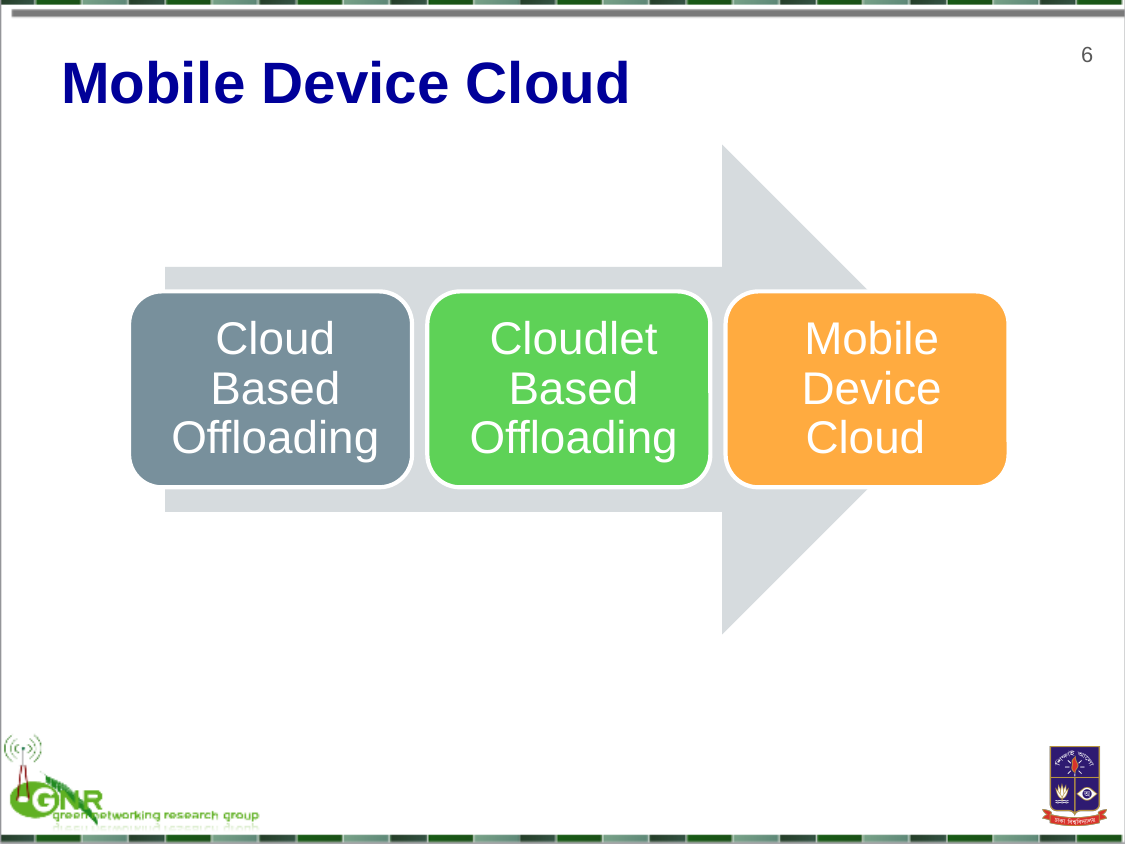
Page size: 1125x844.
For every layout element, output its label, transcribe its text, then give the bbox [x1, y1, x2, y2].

slide_number 6 [1040, 21, 1109, 87]
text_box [96, 144, 1041, 635]
text_box Mobile Device Cloud [50, 34, 763, 147]
picture [0, 0, 1125, 844]
